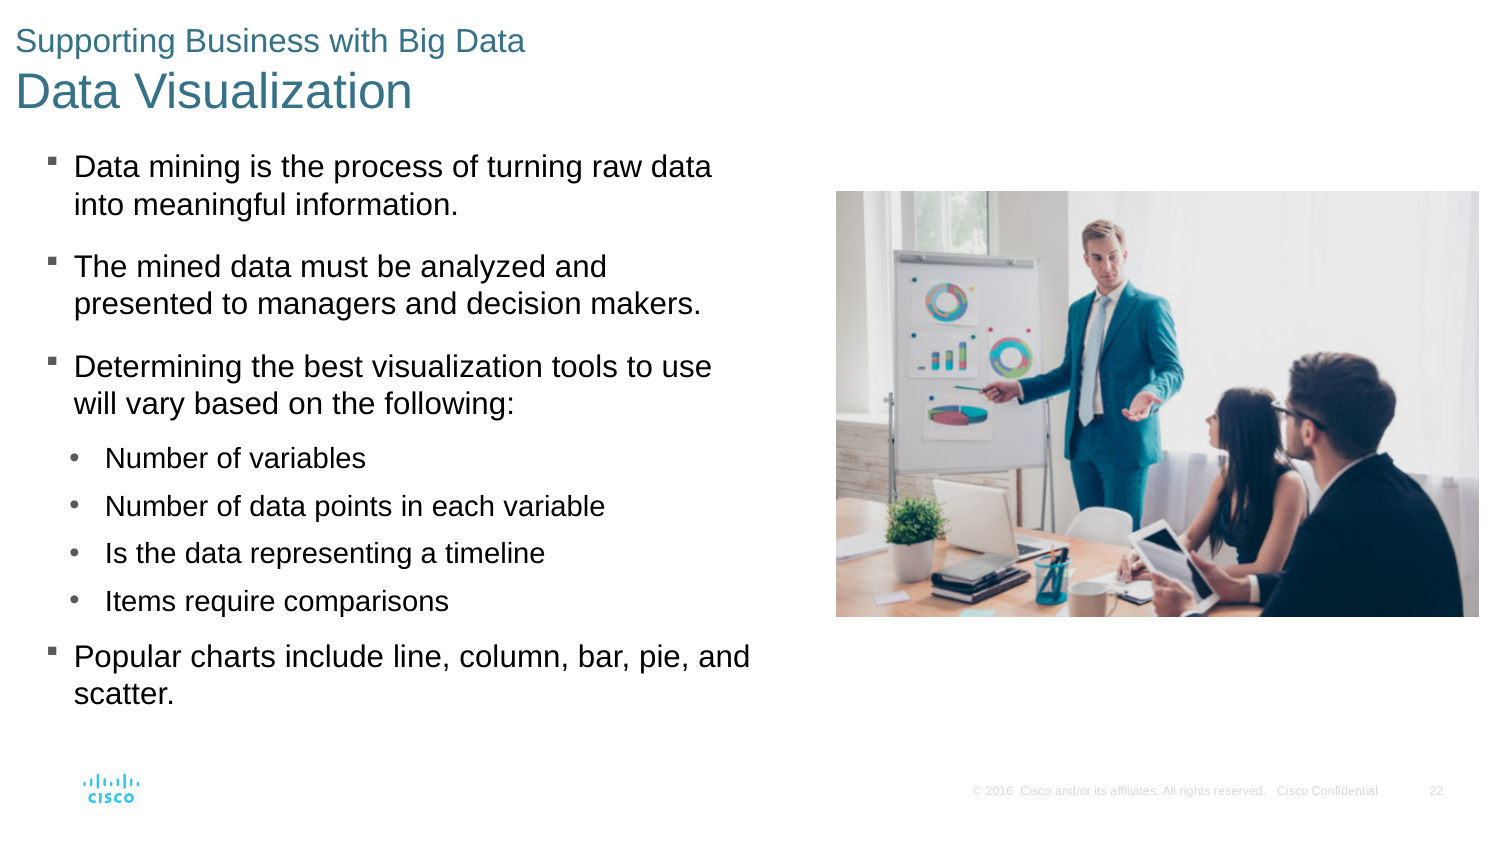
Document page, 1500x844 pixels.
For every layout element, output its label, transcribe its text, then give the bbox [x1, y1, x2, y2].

picture [835, 190, 1479, 617]
title Supporting Business with Big Data Data Visualization [0, 6, 1500, 131]
list Data mining is the process of turning raw data into meaningful information. The mined data must be analyzed and presented to managers and decision makers. Determining the best visualization tools to use will vary based on the following: Number of variables Number of data points in each variable Is the data representing a timeline Items require comparisons Popular charts include line, column, bar, pie, and scatter. [30, 138, 783, 798]
